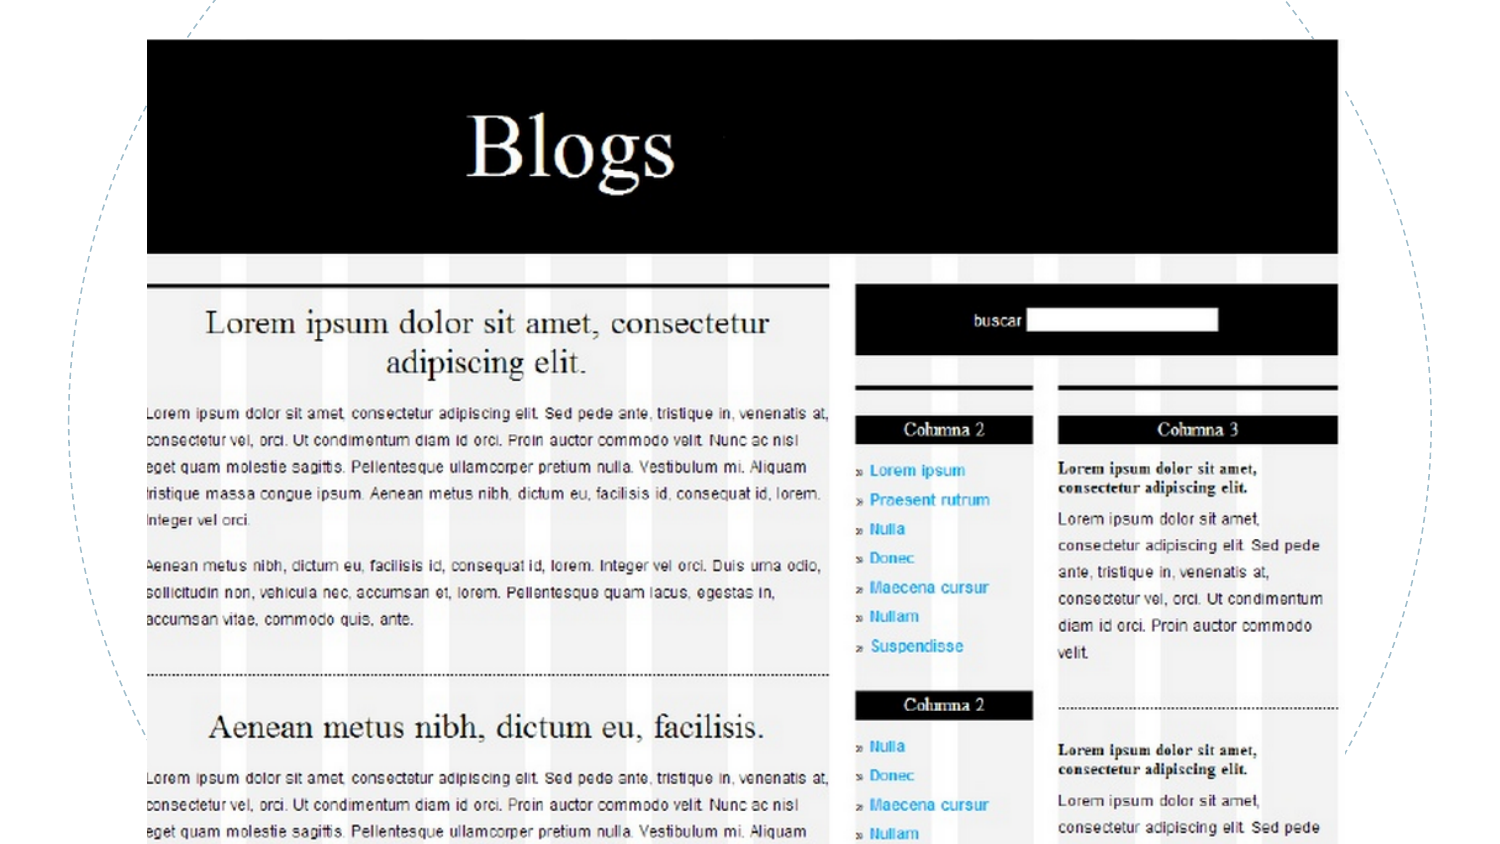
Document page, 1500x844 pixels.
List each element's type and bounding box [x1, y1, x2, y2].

picture [147, 39, 1346, 844]
